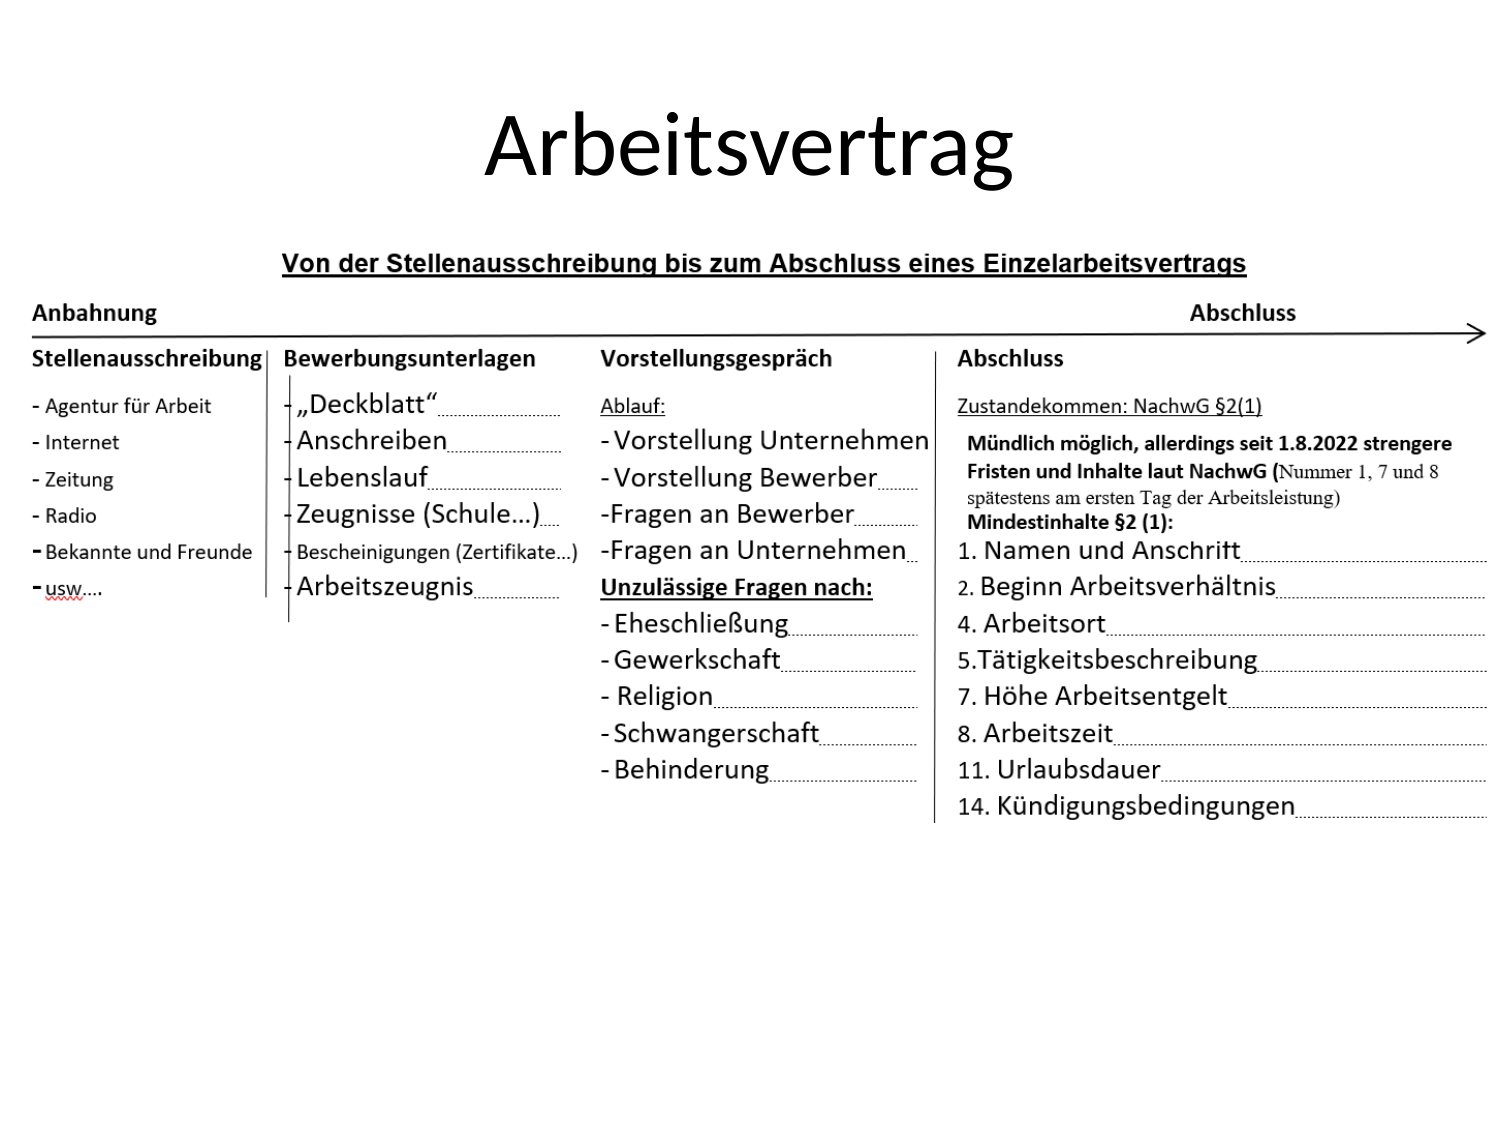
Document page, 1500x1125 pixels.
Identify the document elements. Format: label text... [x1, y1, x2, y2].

title Arbeitsvertrag [75, 45, 1425, 233]
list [2, 235, 1496, 823]
